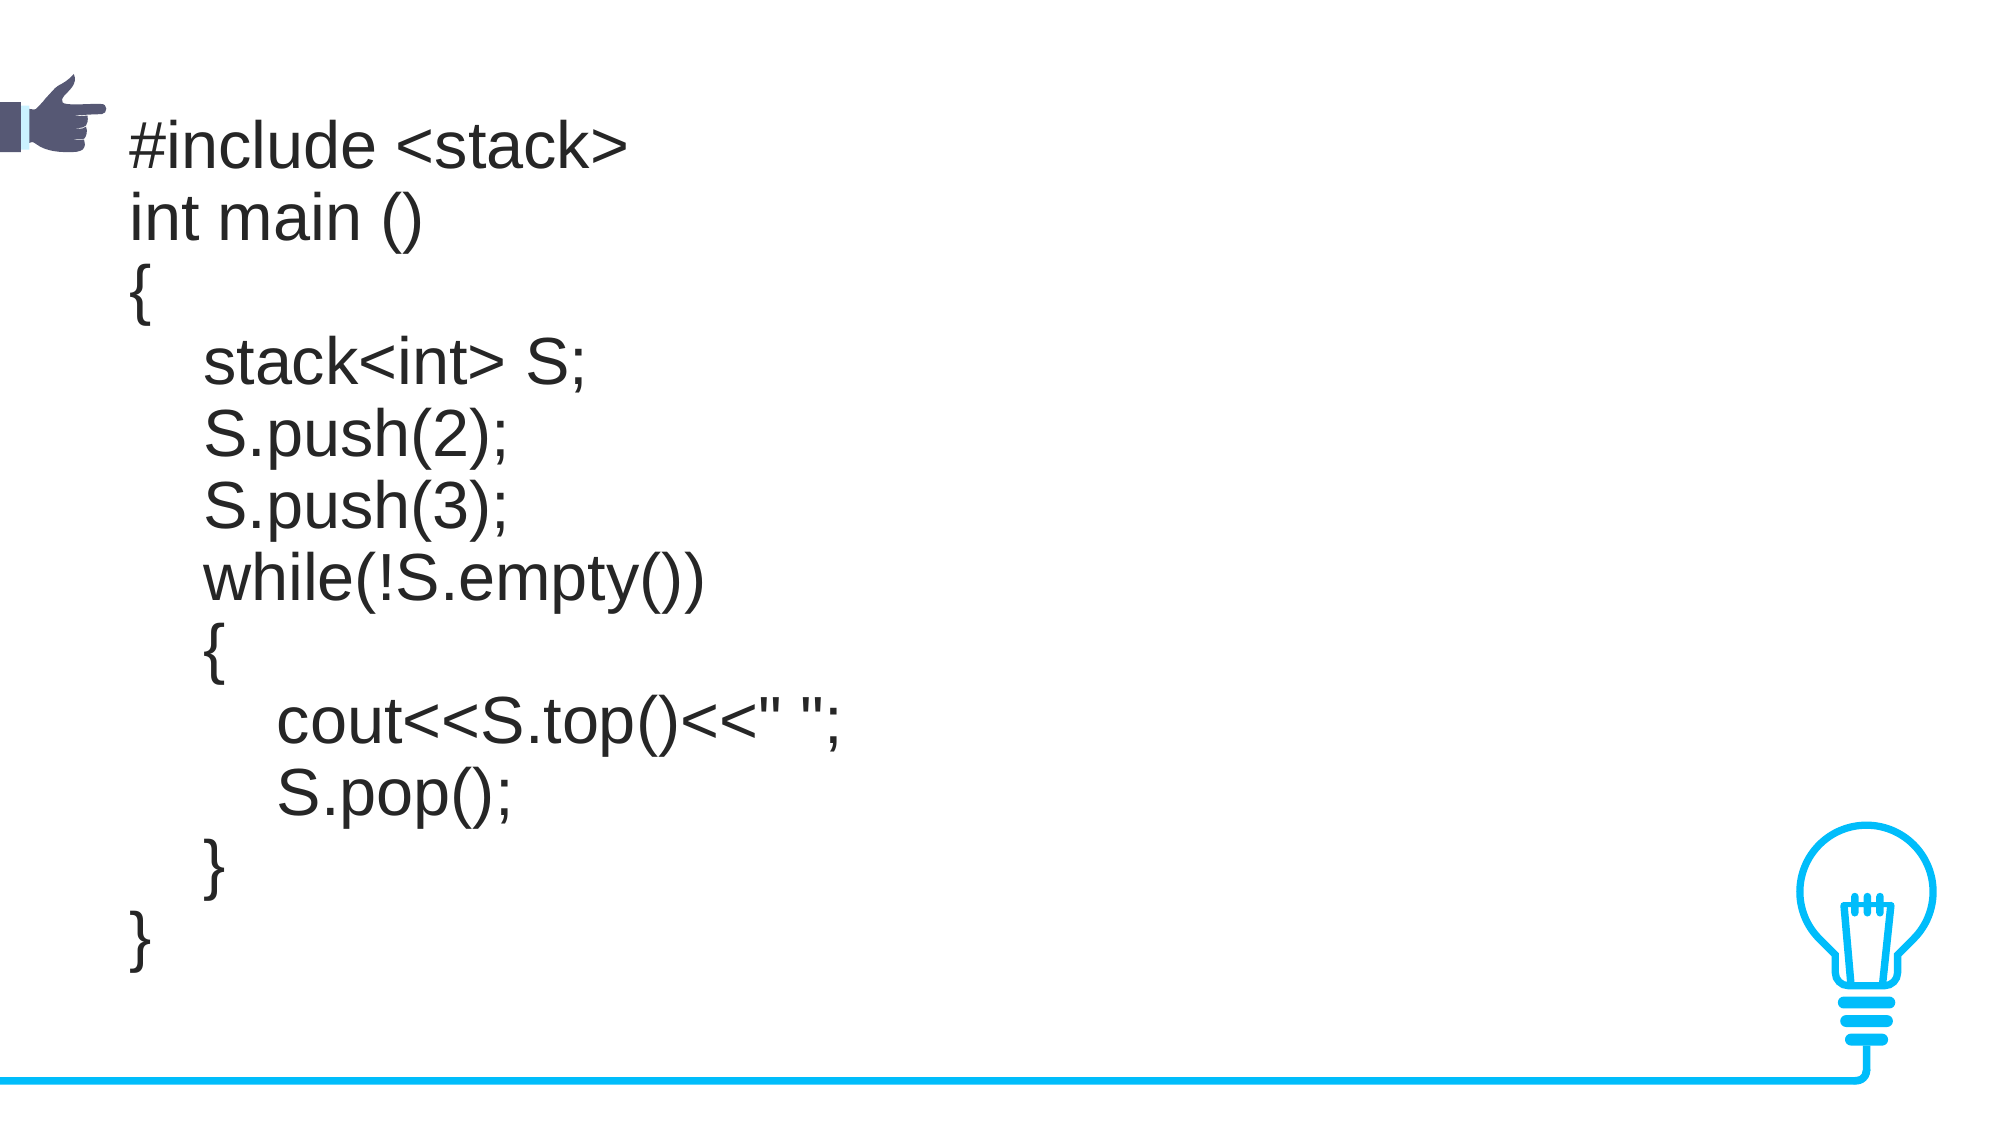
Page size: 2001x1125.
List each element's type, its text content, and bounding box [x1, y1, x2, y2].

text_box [0, 73, 107, 153]
list #include <stack> int main () { stack<int> S; S.push(2); S.push(3); while(!S.empty()) { cout<<S.top()<<" "; S.pop(); } } [114, 46, 1927, 1039]
